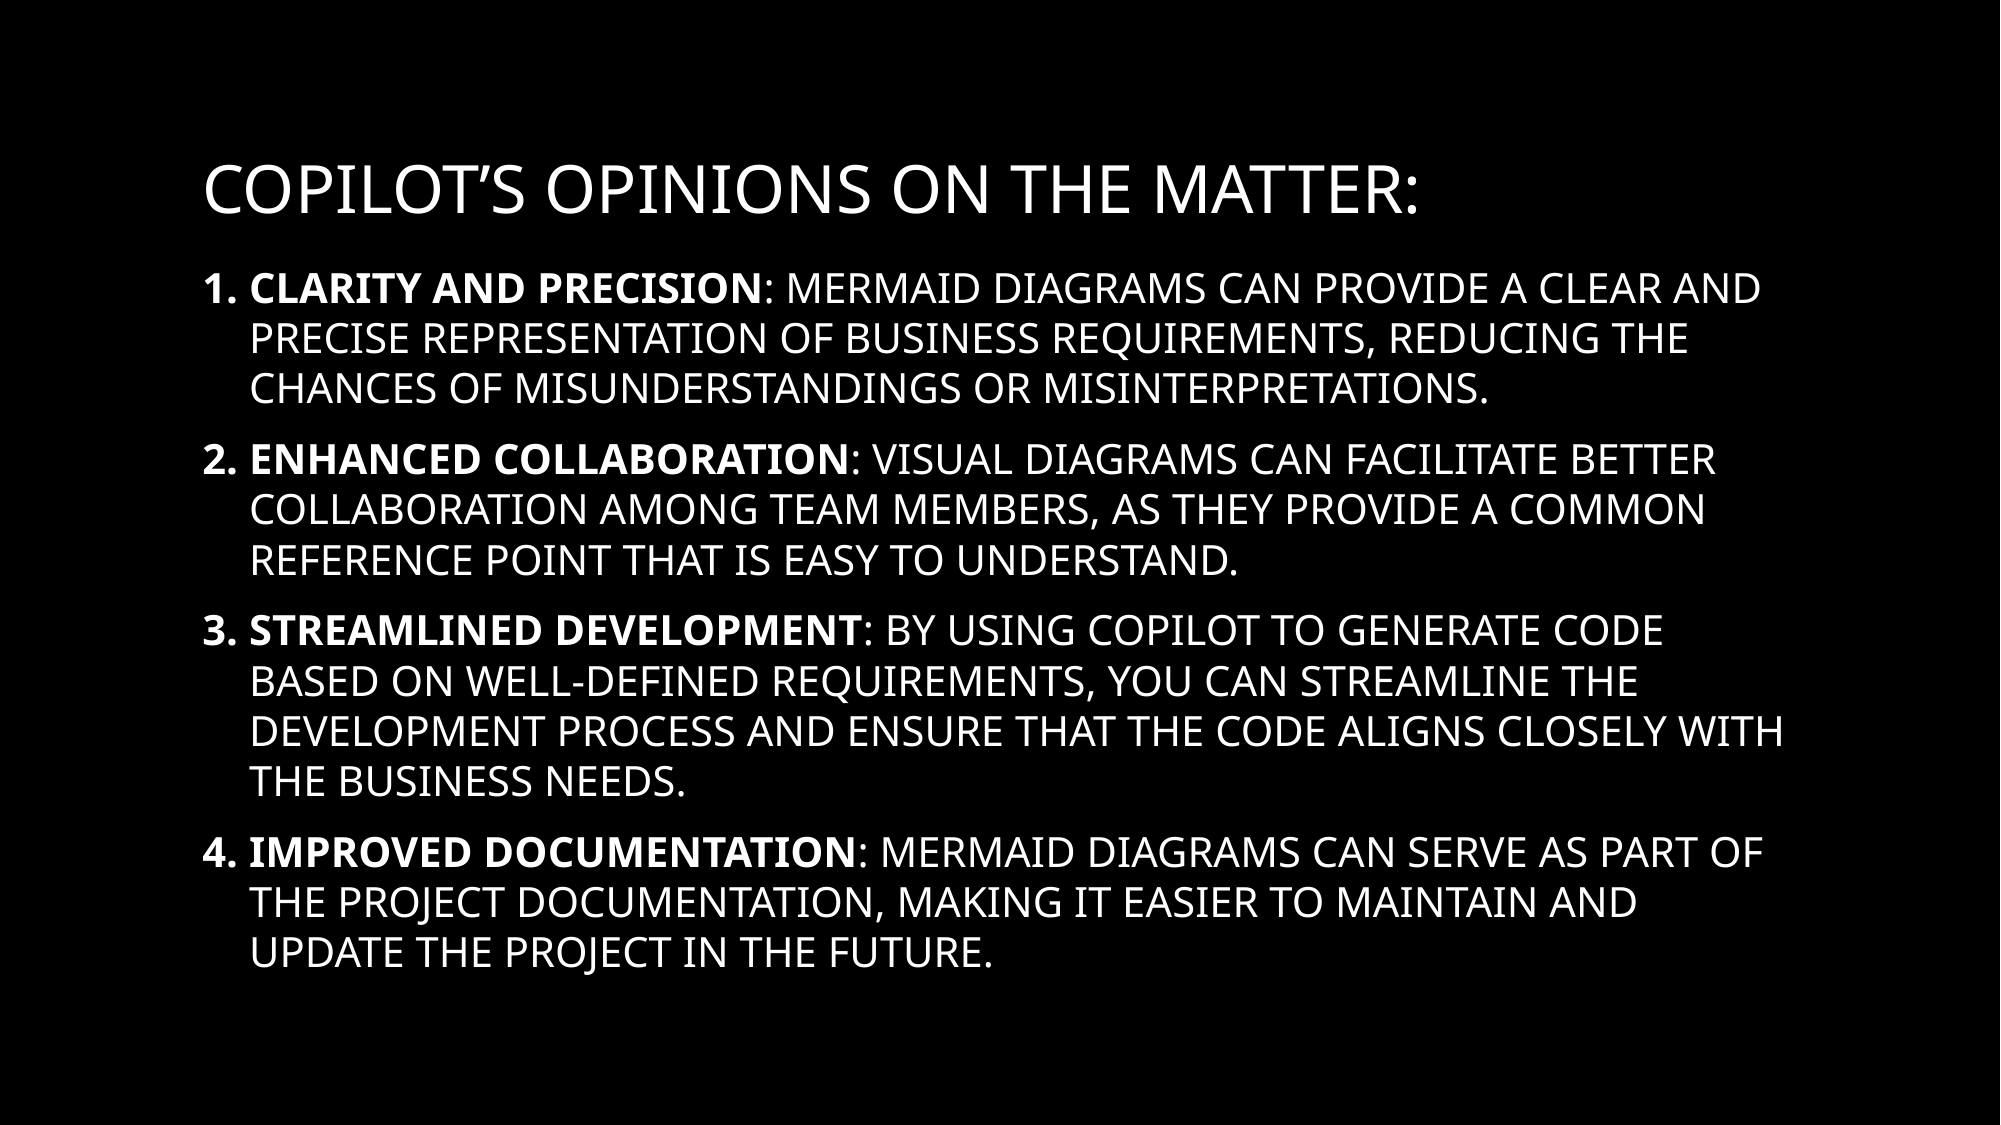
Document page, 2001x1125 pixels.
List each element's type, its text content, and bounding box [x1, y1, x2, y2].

list Clarity and Precision: Mermaid diagrams can provide a clear and precise representation of business requirements, reducing the chances of misunderstandings or misinterpretations. Enhanced Collaboration: Visual diagrams can facilitate better collaboration among team members, as they provide a common reference point that is easy to understand. Streamlined Development: By using Copilot to generate code based on well-defined requirements, you can streamline the development process and ensure that the code aligns closely with the business needs. Improved Documentation: Mermaid diagrams can serve as part of the project documentation, making it easier to maintain and update the project in the future. [187, 274, 1813, 1048]
title Copilot’s opinions on the matter: [187, 99, 1813, 274]
